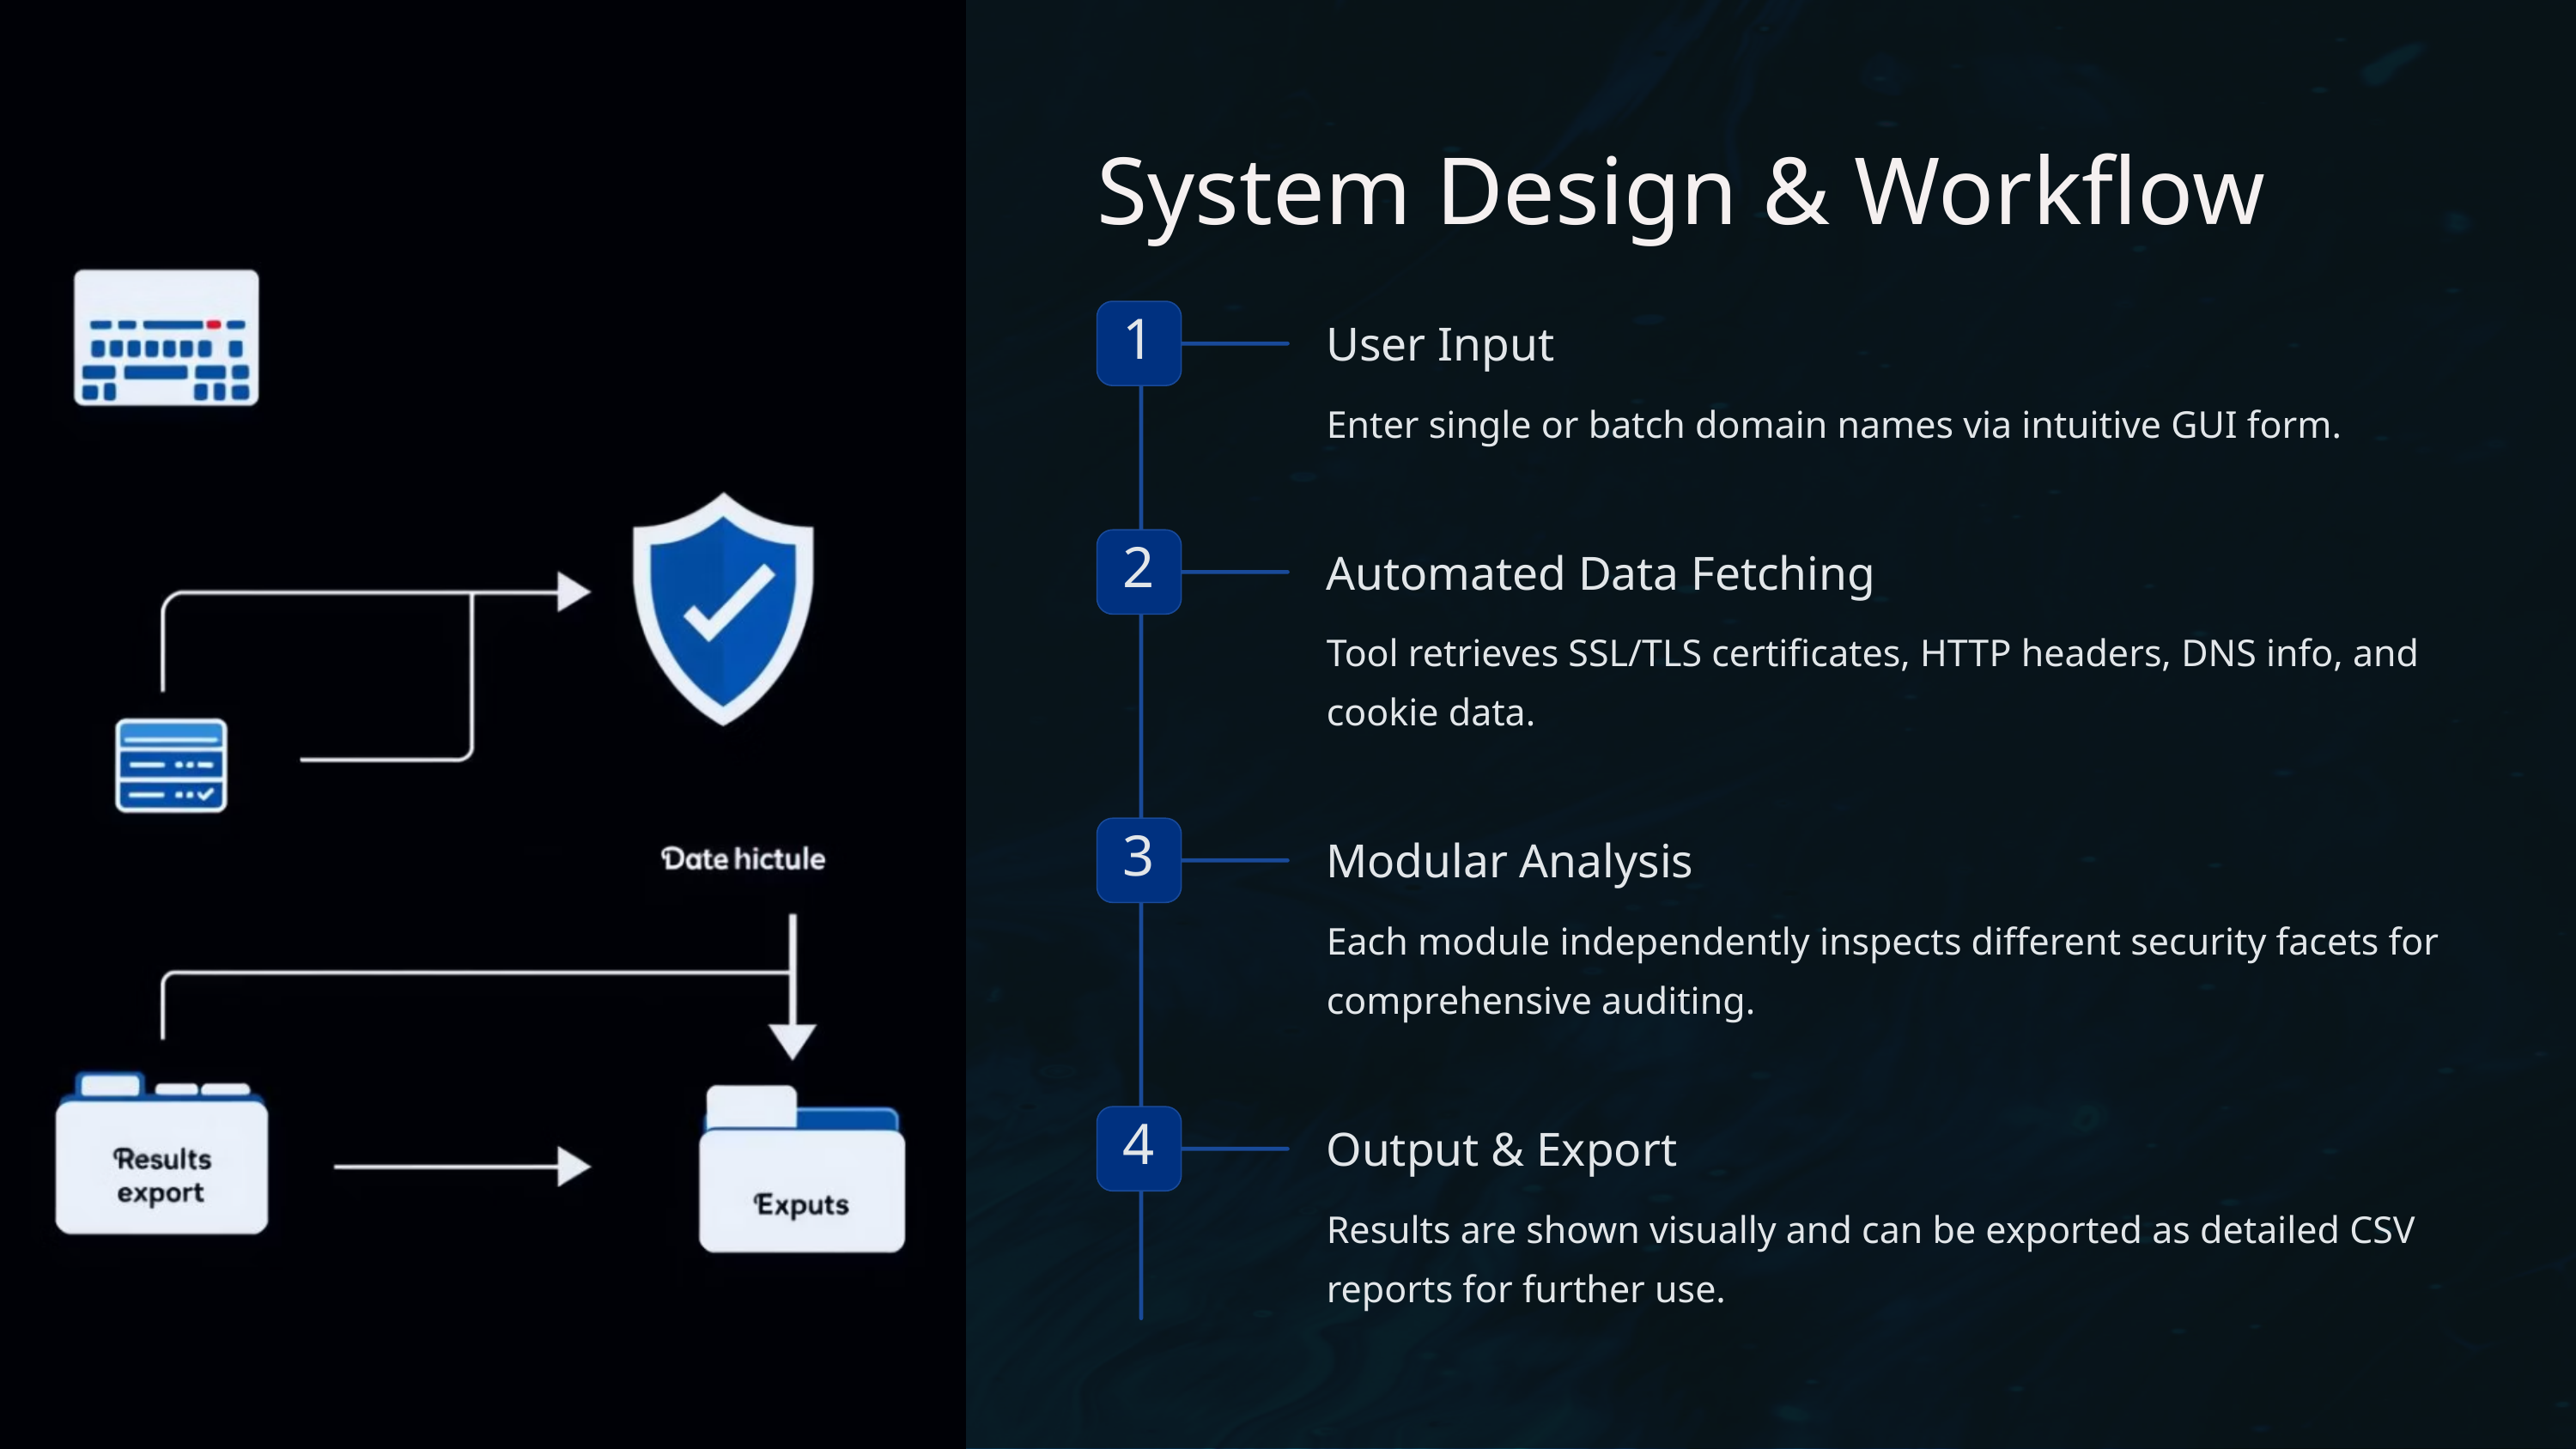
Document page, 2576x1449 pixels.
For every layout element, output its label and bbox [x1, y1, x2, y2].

text_box [1096, 300, 1182, 387]
text_box [1326, 623, 2445, 744]
text_box [1185, 858, 1291, 863]
text_box [1096, 529, 1182, 615]
text_box [1326, 912, 2445, 1033]
text_box [1326, 1119, 1795, 1179]
text_box [1326, 542, 1897, 602]
text_box [1326, 830, 1795, 890]
text_box [1110, 825, 1168, 896]
text_box [1326, 395, 2445, 456]
text_box [1097, 128, 2324, 246]
text_box [1139, 622, 1144, 815]
text_box [1110, 1113, 1168, 1185]
text_box [1139, 1199, 1144, 1321]
text_box [1096, 1106, 1182, 1192]
text_box [1185, 569, 1291, 574]
text_box [1326, 1200, 2445, 1321]
text_box [0, 0, 2576, 1449]
text_box [1139, 393, 1144, 527]
text_box [1326, 313, 1795, 373]
text_box [1185, 1146, 1291, 1151]
text_box [1110, 308, 1168, 379]
text_box [1110, 537, 1168, 608]
text_box [1185, 341, 1291, 346]
text_box [1096, 817, 1182, 904]
text_box [1139, 911, 1144, 1104]
